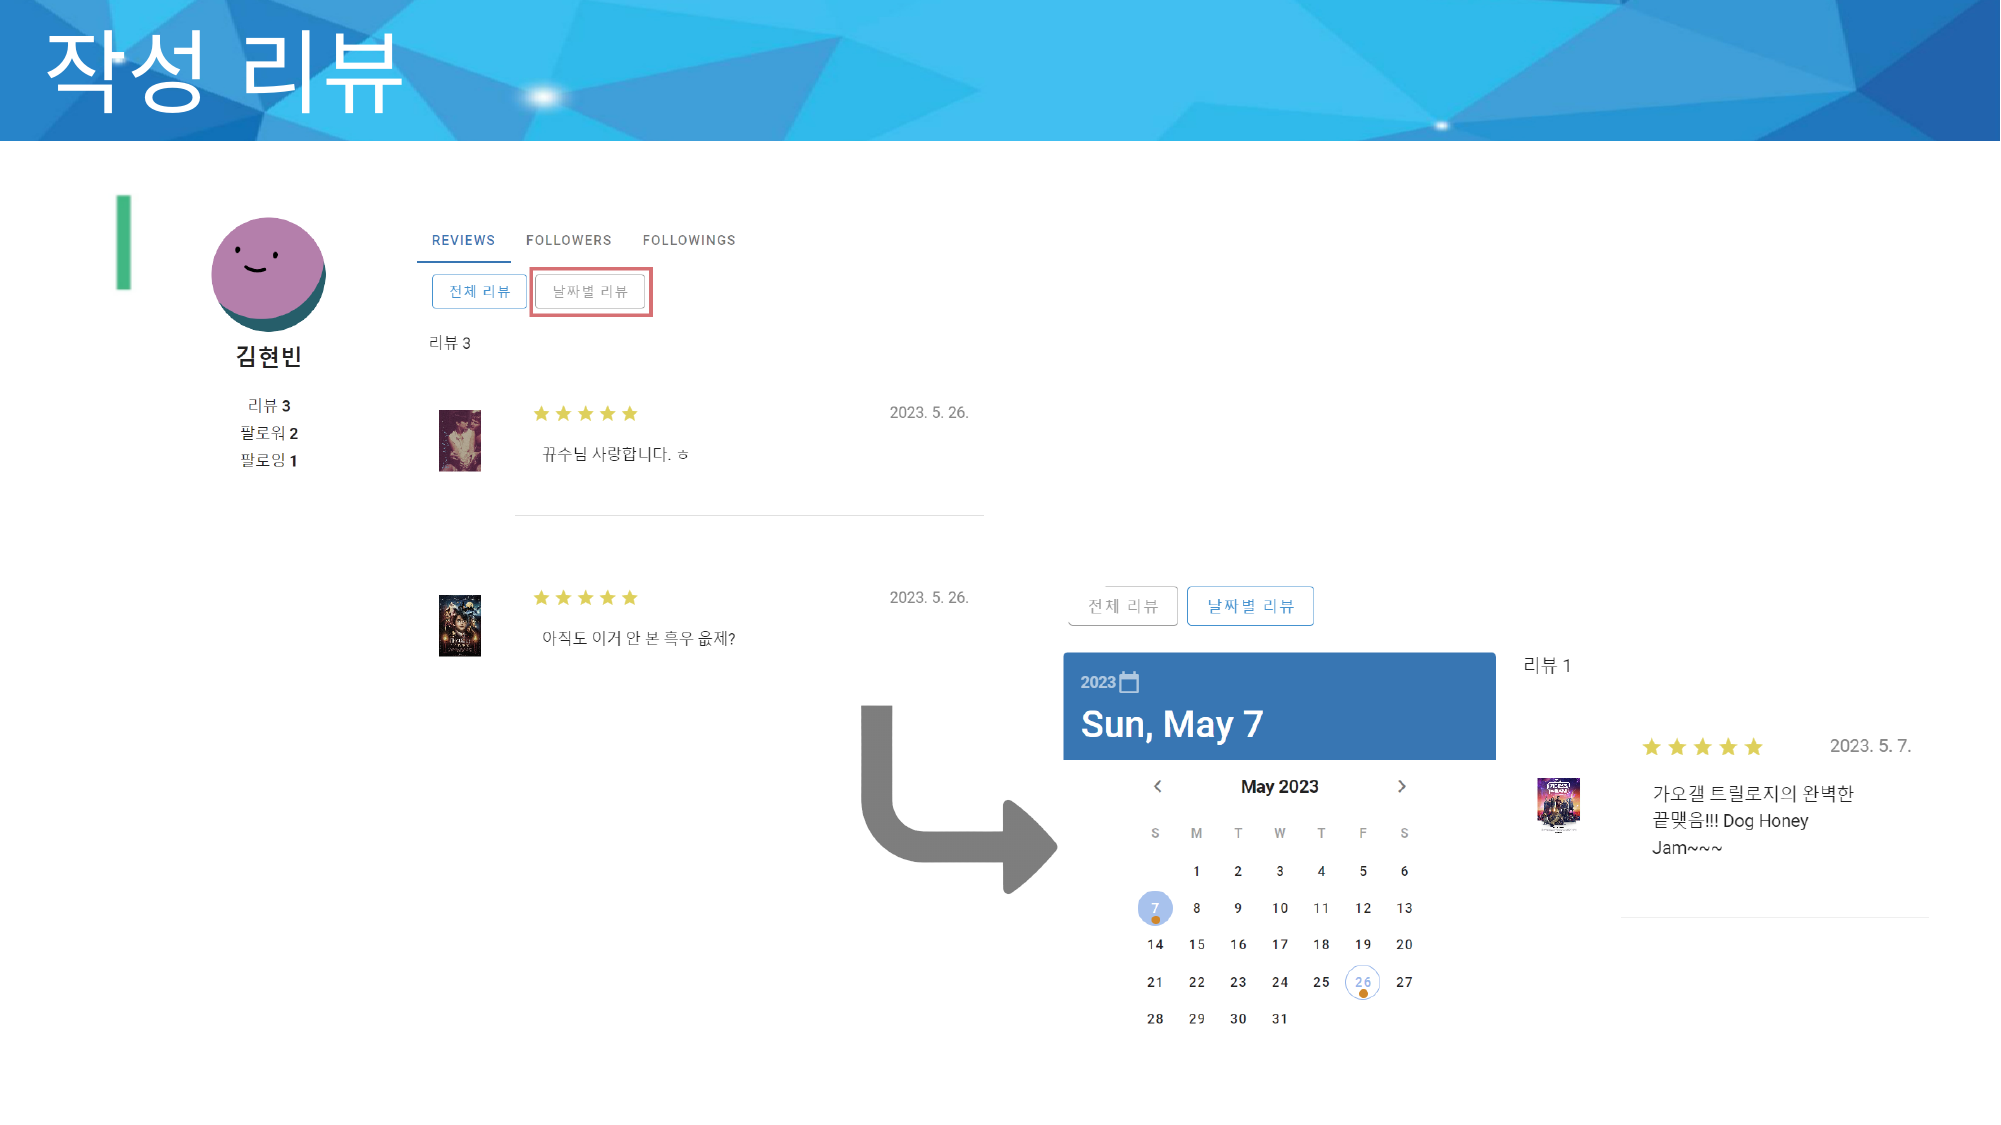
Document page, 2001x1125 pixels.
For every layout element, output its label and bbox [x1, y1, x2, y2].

picture [201, 210, 1950, 1063]
picture [108, 167, 143, 318]
picture [0, 0, 2000, 141]
